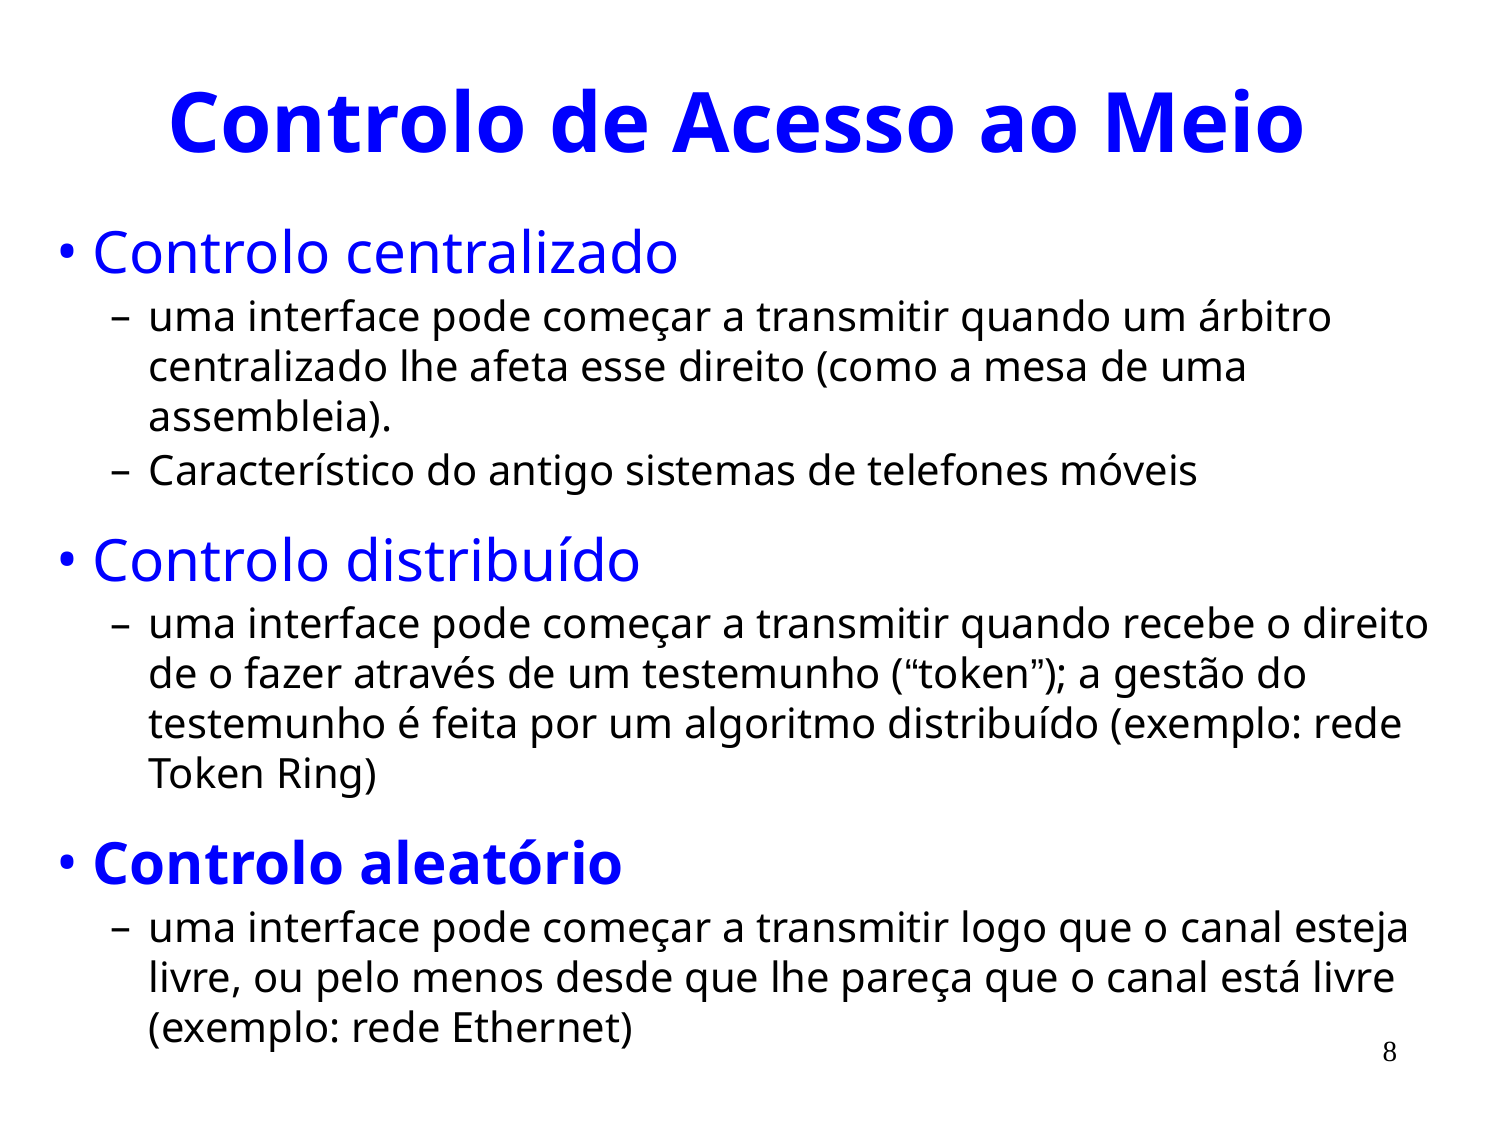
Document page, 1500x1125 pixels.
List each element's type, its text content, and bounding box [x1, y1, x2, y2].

title Controlo de Acesso ao Meio [50, 62, 1425, 175]
list Controlo centralizado uma interface pode começar a transmitir quando um árbitro centralizado lhe afeta esse direito (como a mesa de uma assembleia). Característico do antigo sistemas de telefones móveis Controlo distribuído uma interface pode começar a transmitir quando recebe o direito de o fazer através de um testemunho (“token”); a gestão do testemunho é feita por um algoritmo distribuído (exemplo: rede Token Ring) Controlo aleatório uma interface pode começar a transmitir logo que o canal esteja livre, ou pelo menos desde que lhe pareça que o canal está livre (exemplo: rede Ethernet) [41, 207, 1467, 1059]
slide_number 8 [1262, 1025, 1413, 1088]
